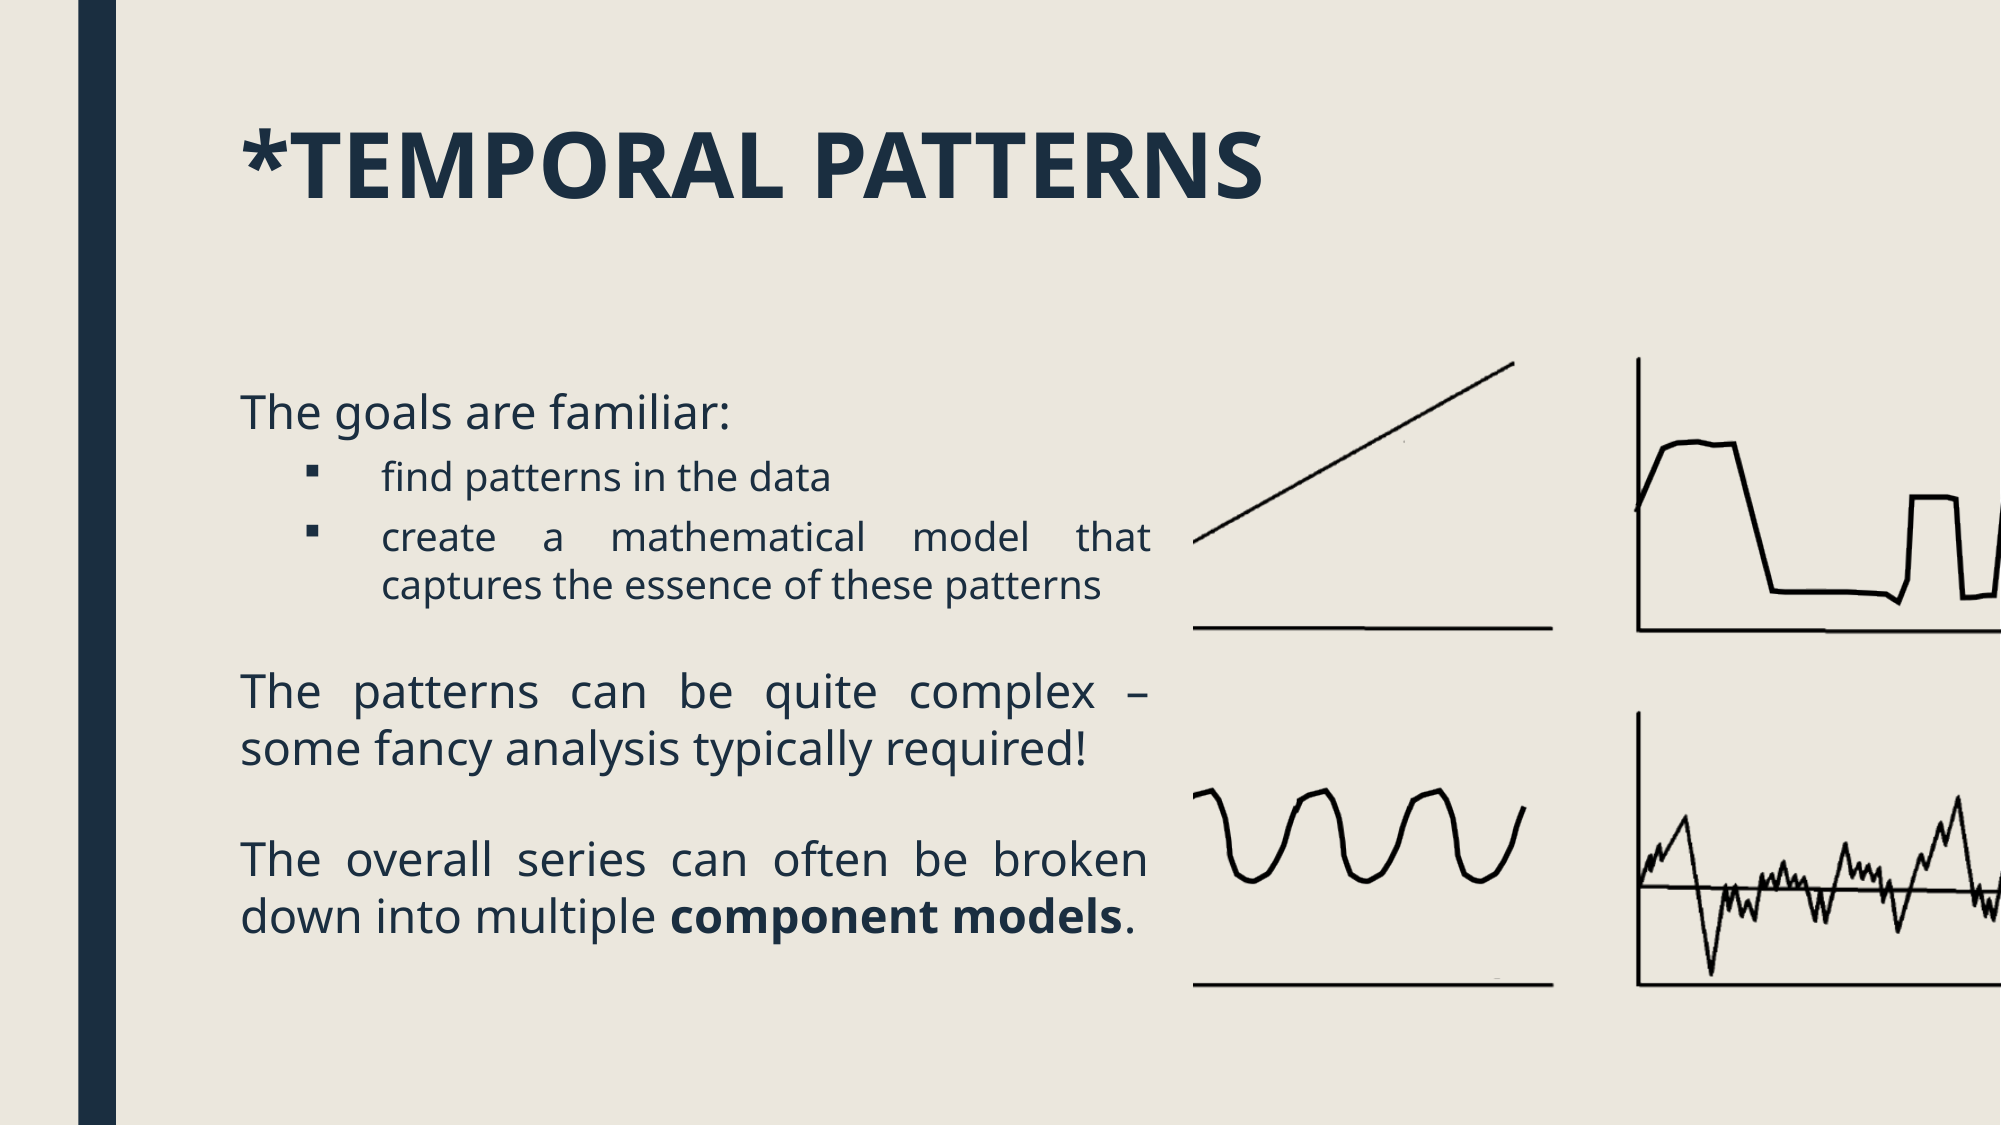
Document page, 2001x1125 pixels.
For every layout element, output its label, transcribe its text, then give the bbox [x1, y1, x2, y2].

list The goals are familiar: find patterns in the data create a mathematical model that captures the essence of these patterns The patterns can be quite complex – some fancy analysis typically required! The overall series can often be broken down into multiple component models. [225, 375, 1167, 963]
picture [1192, 356, 2001, 994]
title *TEMPORAL PATTERNS [225, 112, 1800, 357]
